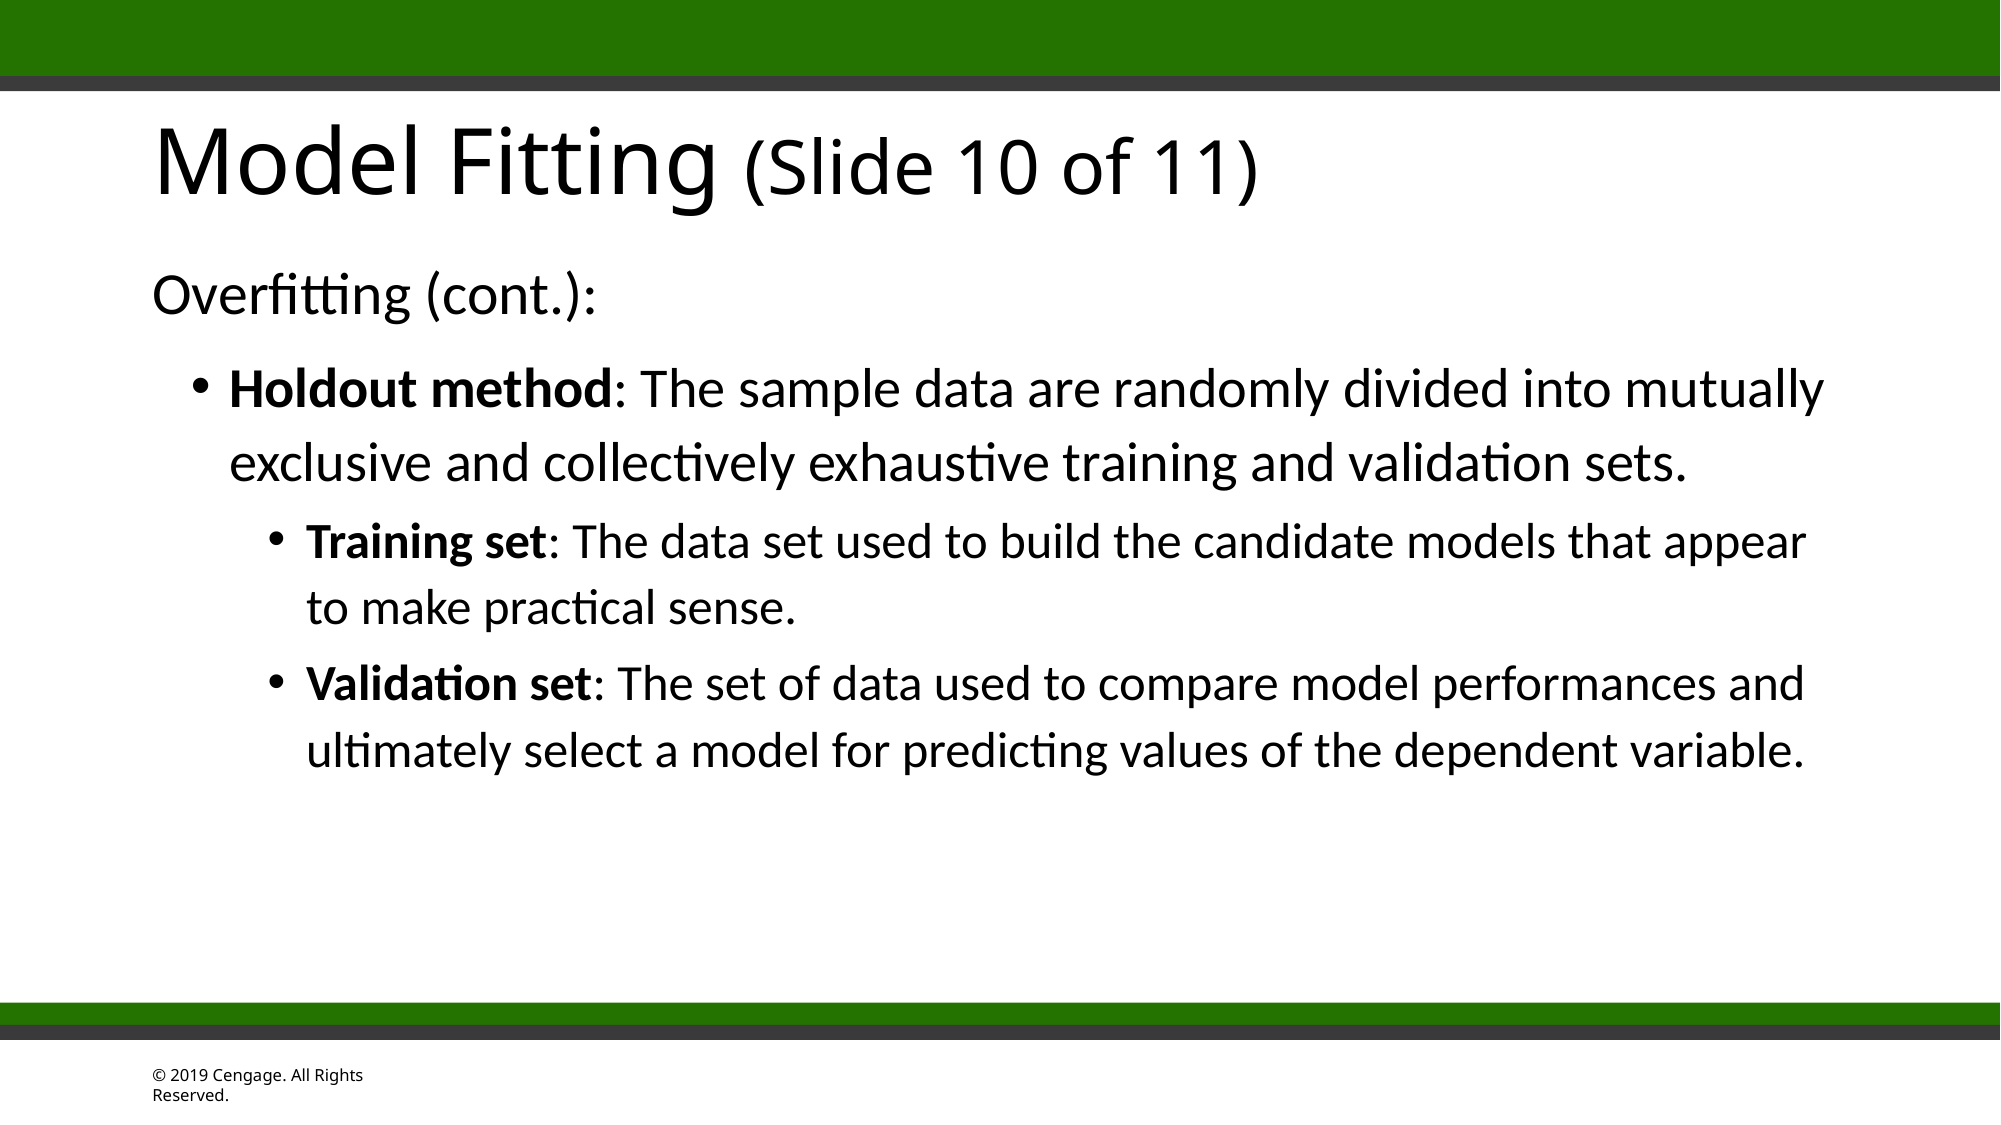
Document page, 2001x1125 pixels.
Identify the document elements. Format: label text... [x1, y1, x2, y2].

title Model Fitting (Slide 10 of 11) [137, 104, 1863, 225]
list Overfitting (cont.): Holdout method: The sample data are randomly divided into mutually exclusive and collectively exhaustive training and validation sets. Training set: The data set used to build the candidate models that appear to make practical sense. Validation set: The set of data used to compare model performances and ultimately select a model for predicting values of the dependent variable. [137, 239, 1863, 830]
